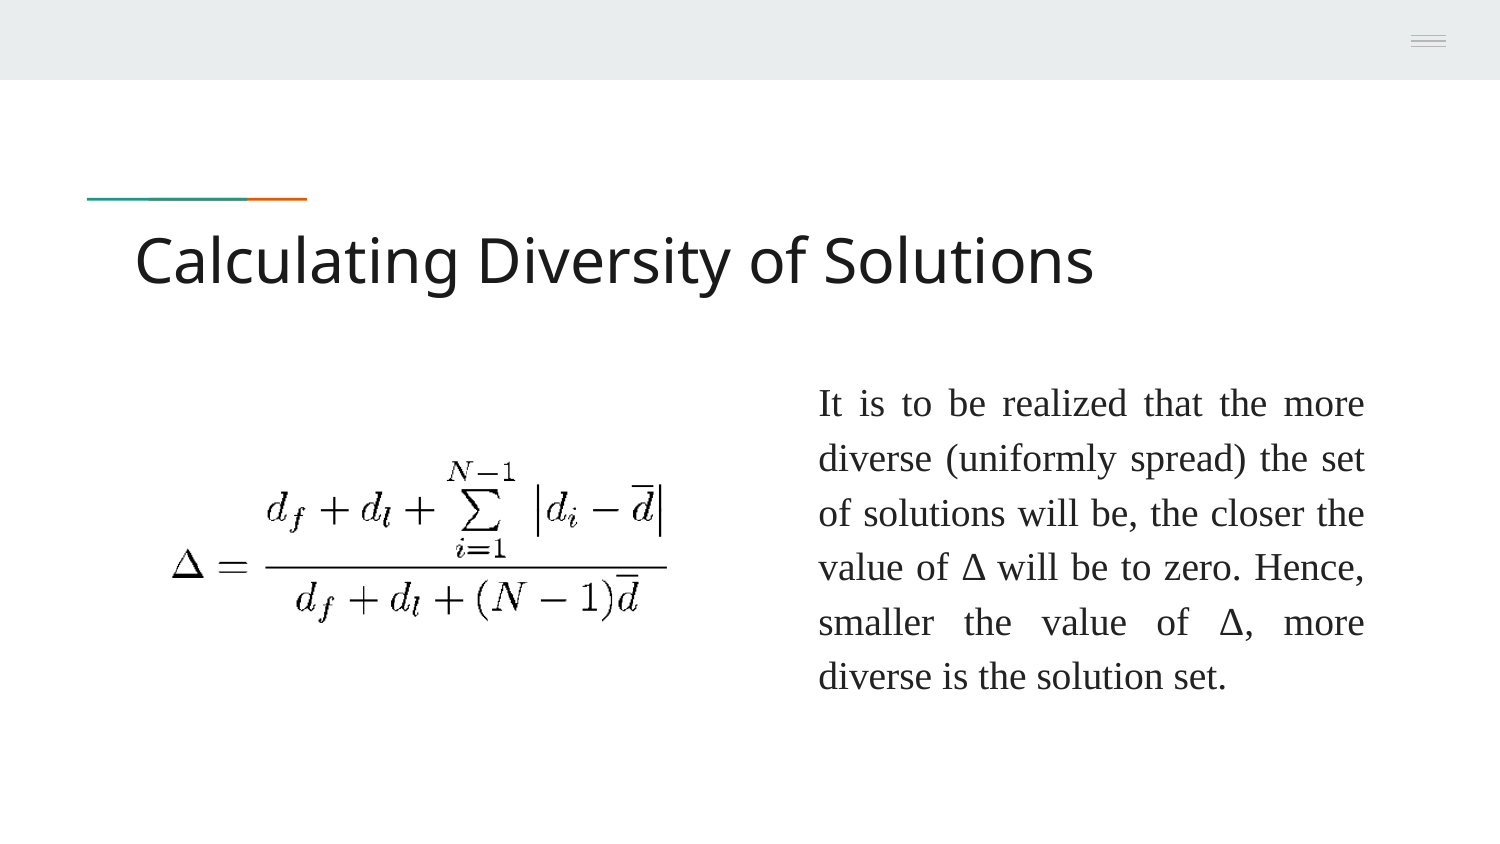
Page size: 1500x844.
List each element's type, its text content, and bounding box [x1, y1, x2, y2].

title Calculating Diversity of Solutions [119, 205, 1381, 294]
text_box It is to be realized that the more diverse (uniformly spread) the set of solutions will be, the closer the value of Δ will be to zero. Hence, smaller the value of Δ, more diverse is the solution set. [803, 355, 1381, 758]
picture [155, 456, 674, 657]
